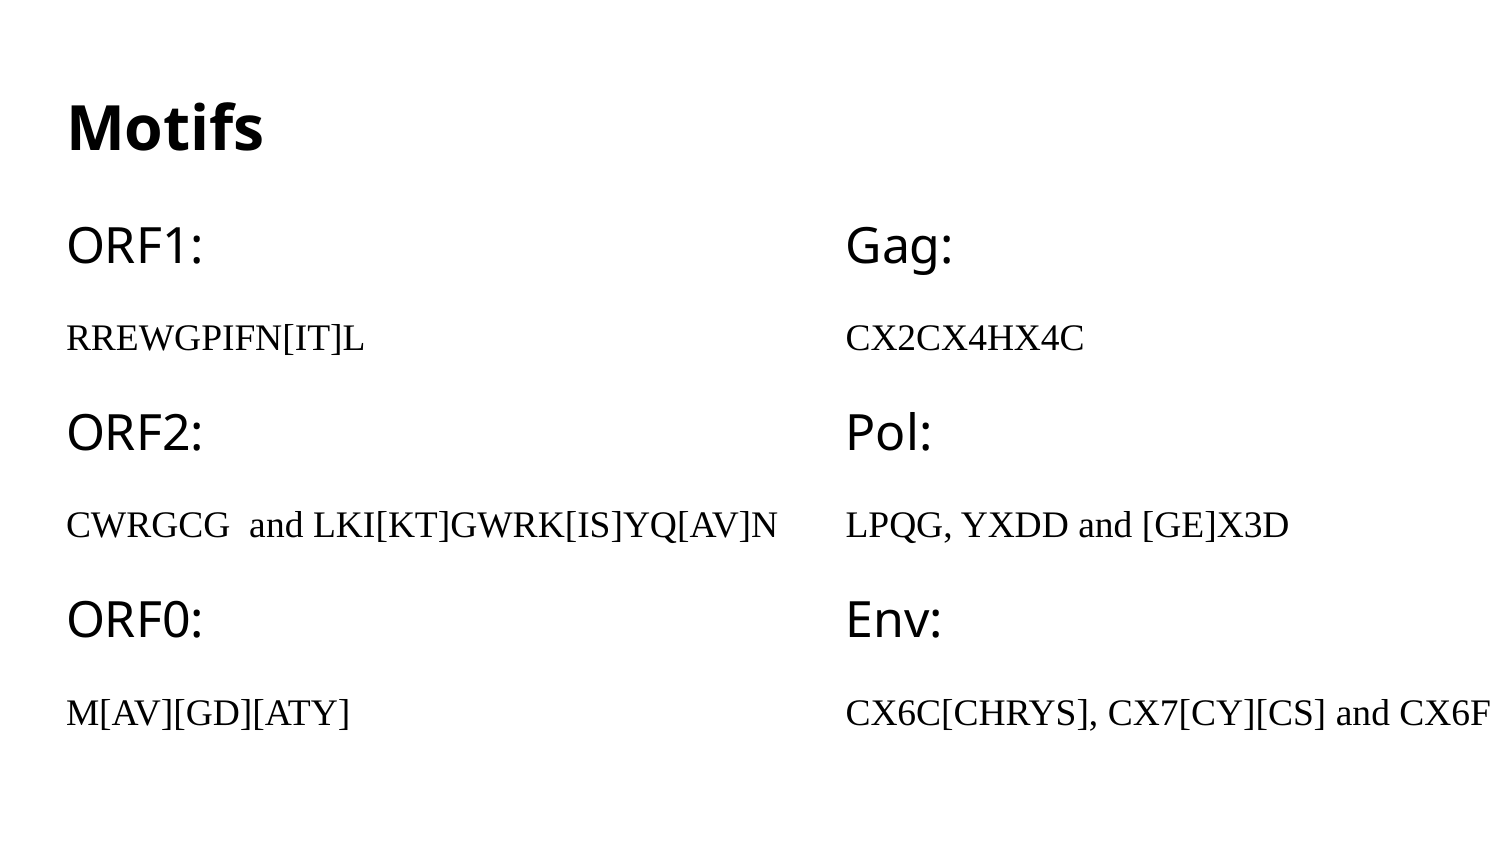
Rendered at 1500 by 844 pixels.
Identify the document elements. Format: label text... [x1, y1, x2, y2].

title Motifs [51, 72, 1449, 176]
list Gag: CX2CX4HX4C Pol: LPQG, YXDD and [GE]X3D Env: CX6C[CHRYS], CX7[CY][CS] and CX6F [830, 189, 1500, 750]
list ORF1: RREWGPIFN[IT]L ORF2: CWRGCG and LKI[KT]GWRK[IS]YQ[AV]N ORF0: M[AV][GD][ATY] [51, 189, 807, 750]
